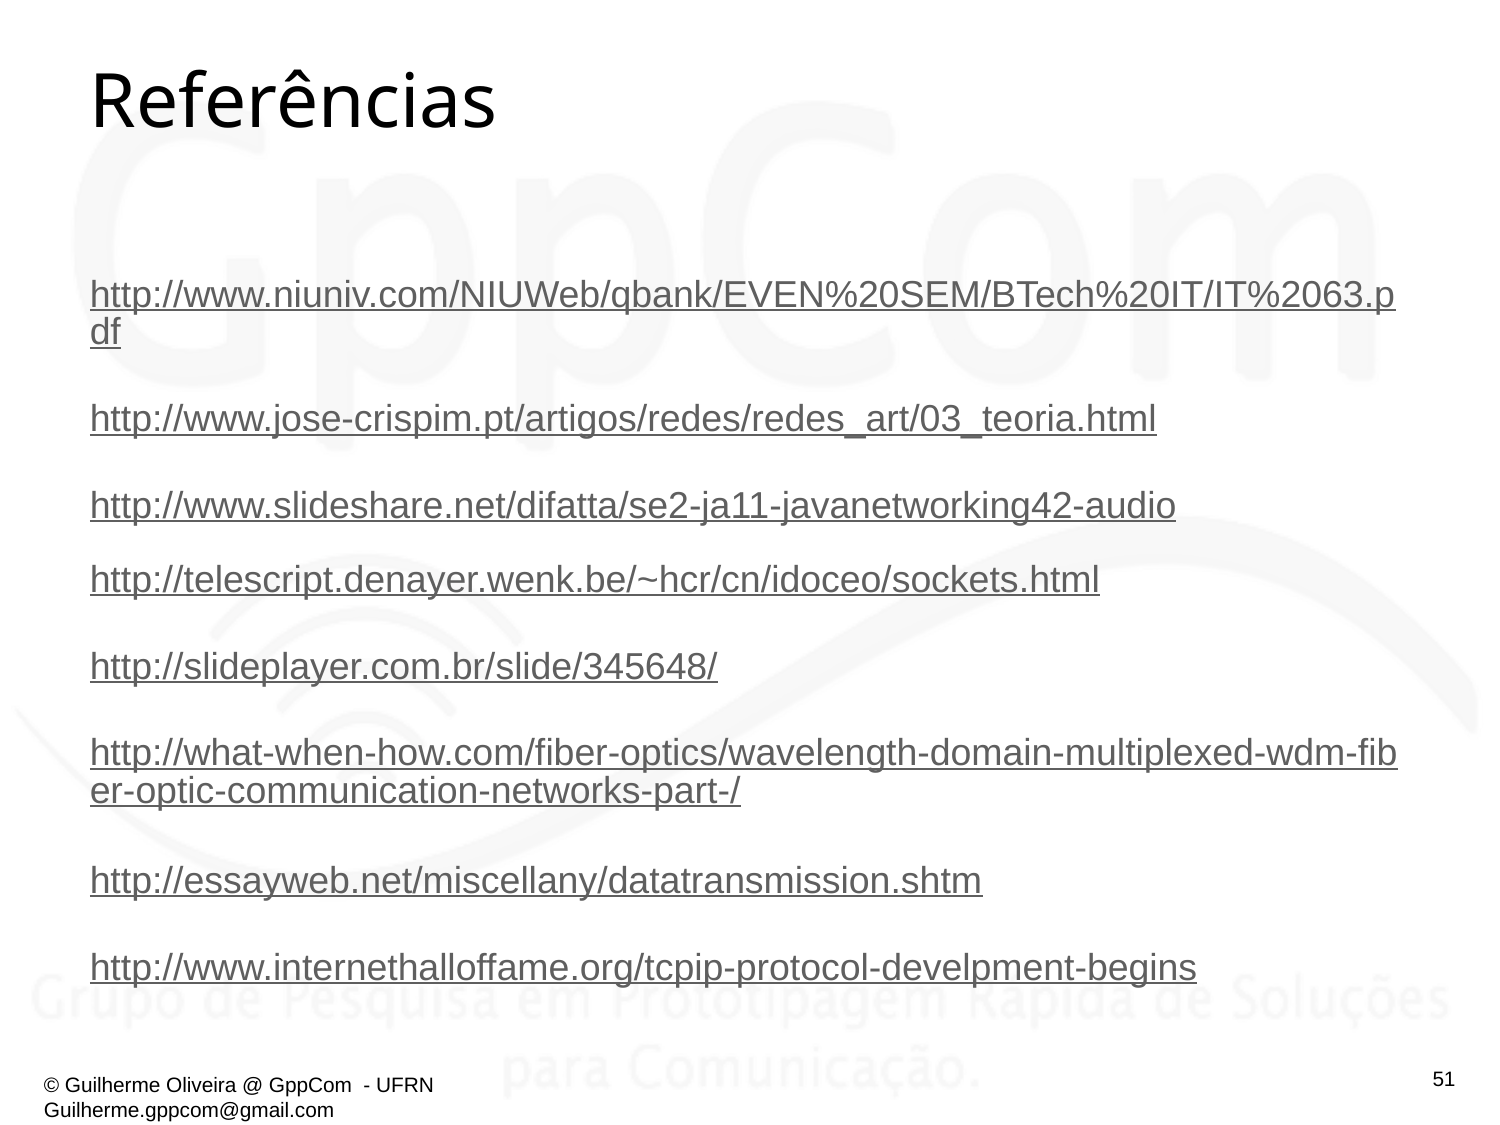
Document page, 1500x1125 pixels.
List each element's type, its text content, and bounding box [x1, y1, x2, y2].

title Referências [75, 45, 1425, 233]
text_box http://www.niuniv.com/NIUWeb/qbank/EVEN%20SEM/BTech%20IT/IT%2063.pdf http://www.jose-crispim.pt/artigos/redes/redes_art/03_teoria.html http://www.slideshare.net/difatta/se2-ja11-javanetworking42-audio http://telescript.denayer.wenk.be/~hcr/cn/idoceo/sockets.html http://slideplayer.com.br/slide/345648/ http://what-when-how.com/fiber-optics/wavelength-domain-multiplexed-wdm-fiber-optic-communication-networks-part-/ http://essayweb.net/miscellany/datatransmission.shtm http://www.internethalloffame.org/tcpip-protocol-develpment-begins [74, 262, 1425, 1005]
slide_number ‹#› [1258, 1058, 1471, 1106]
